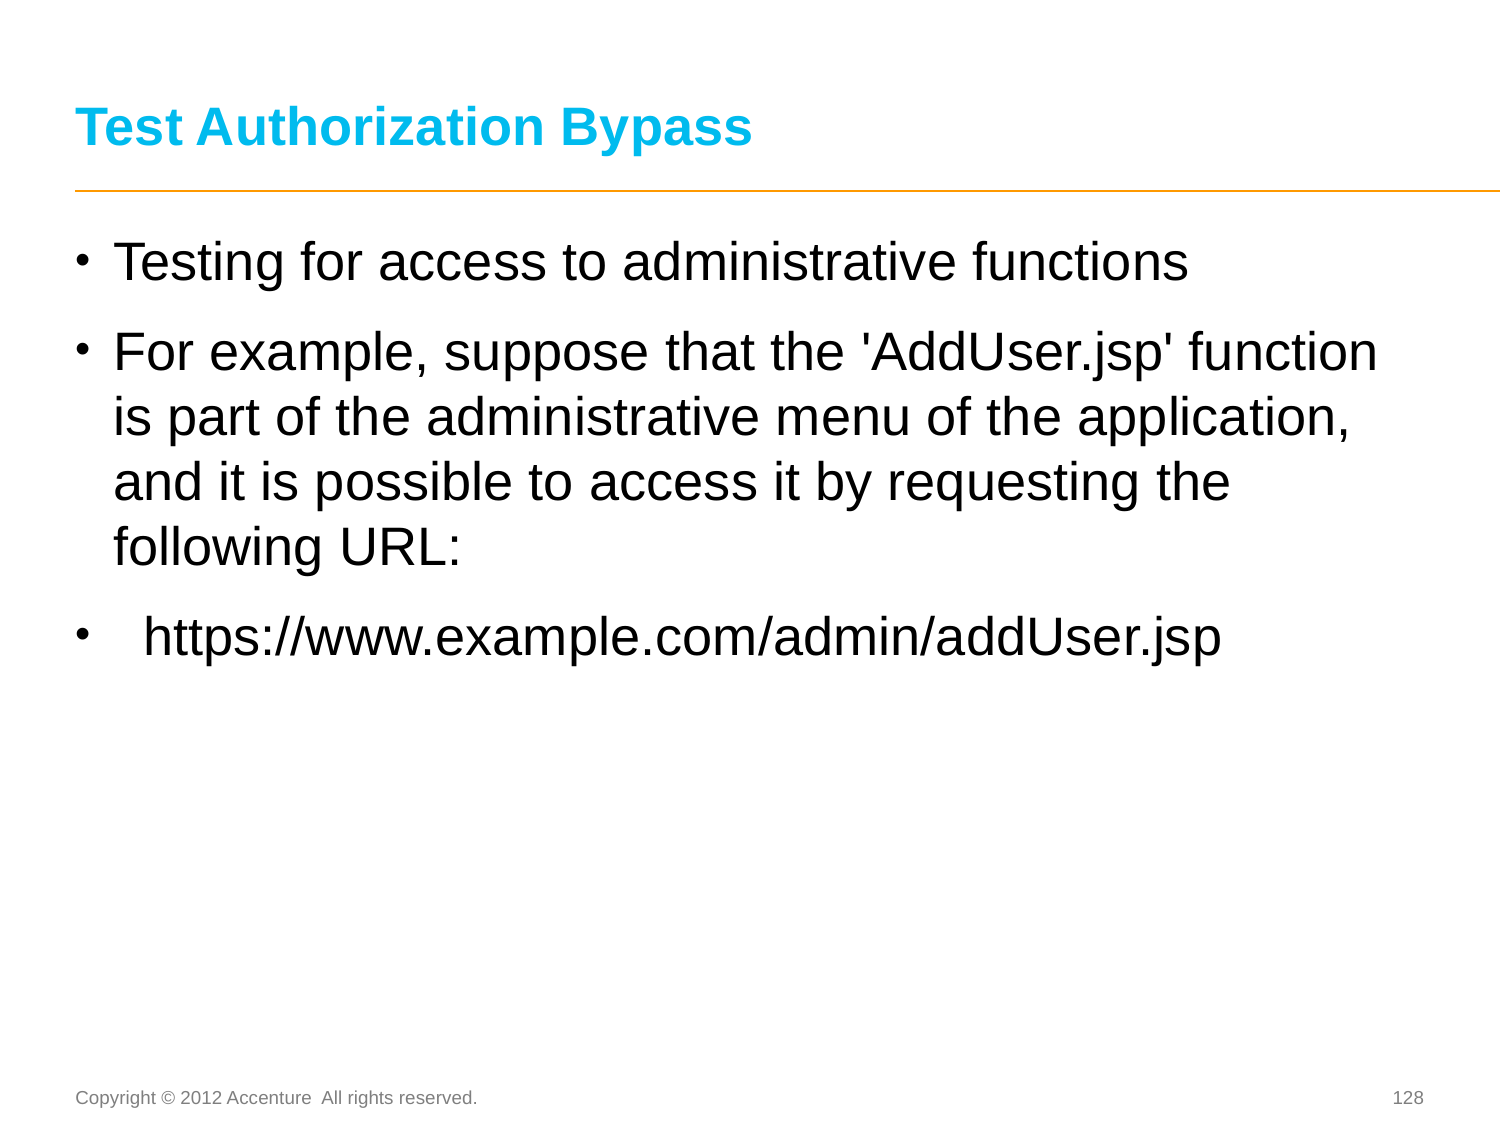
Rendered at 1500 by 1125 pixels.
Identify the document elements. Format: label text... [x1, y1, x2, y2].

title Test Authorization Bypass [75, 27, 1422, 157]
list Testing for access to administrative functions For example, suppose that the 'AddUser.jsp' function is part of the administrative menu of the application, and it is possible to access it by requesting the following URL: https://www.example.com/admin/addUser.jsp [75, 226, 1425, 1018]
